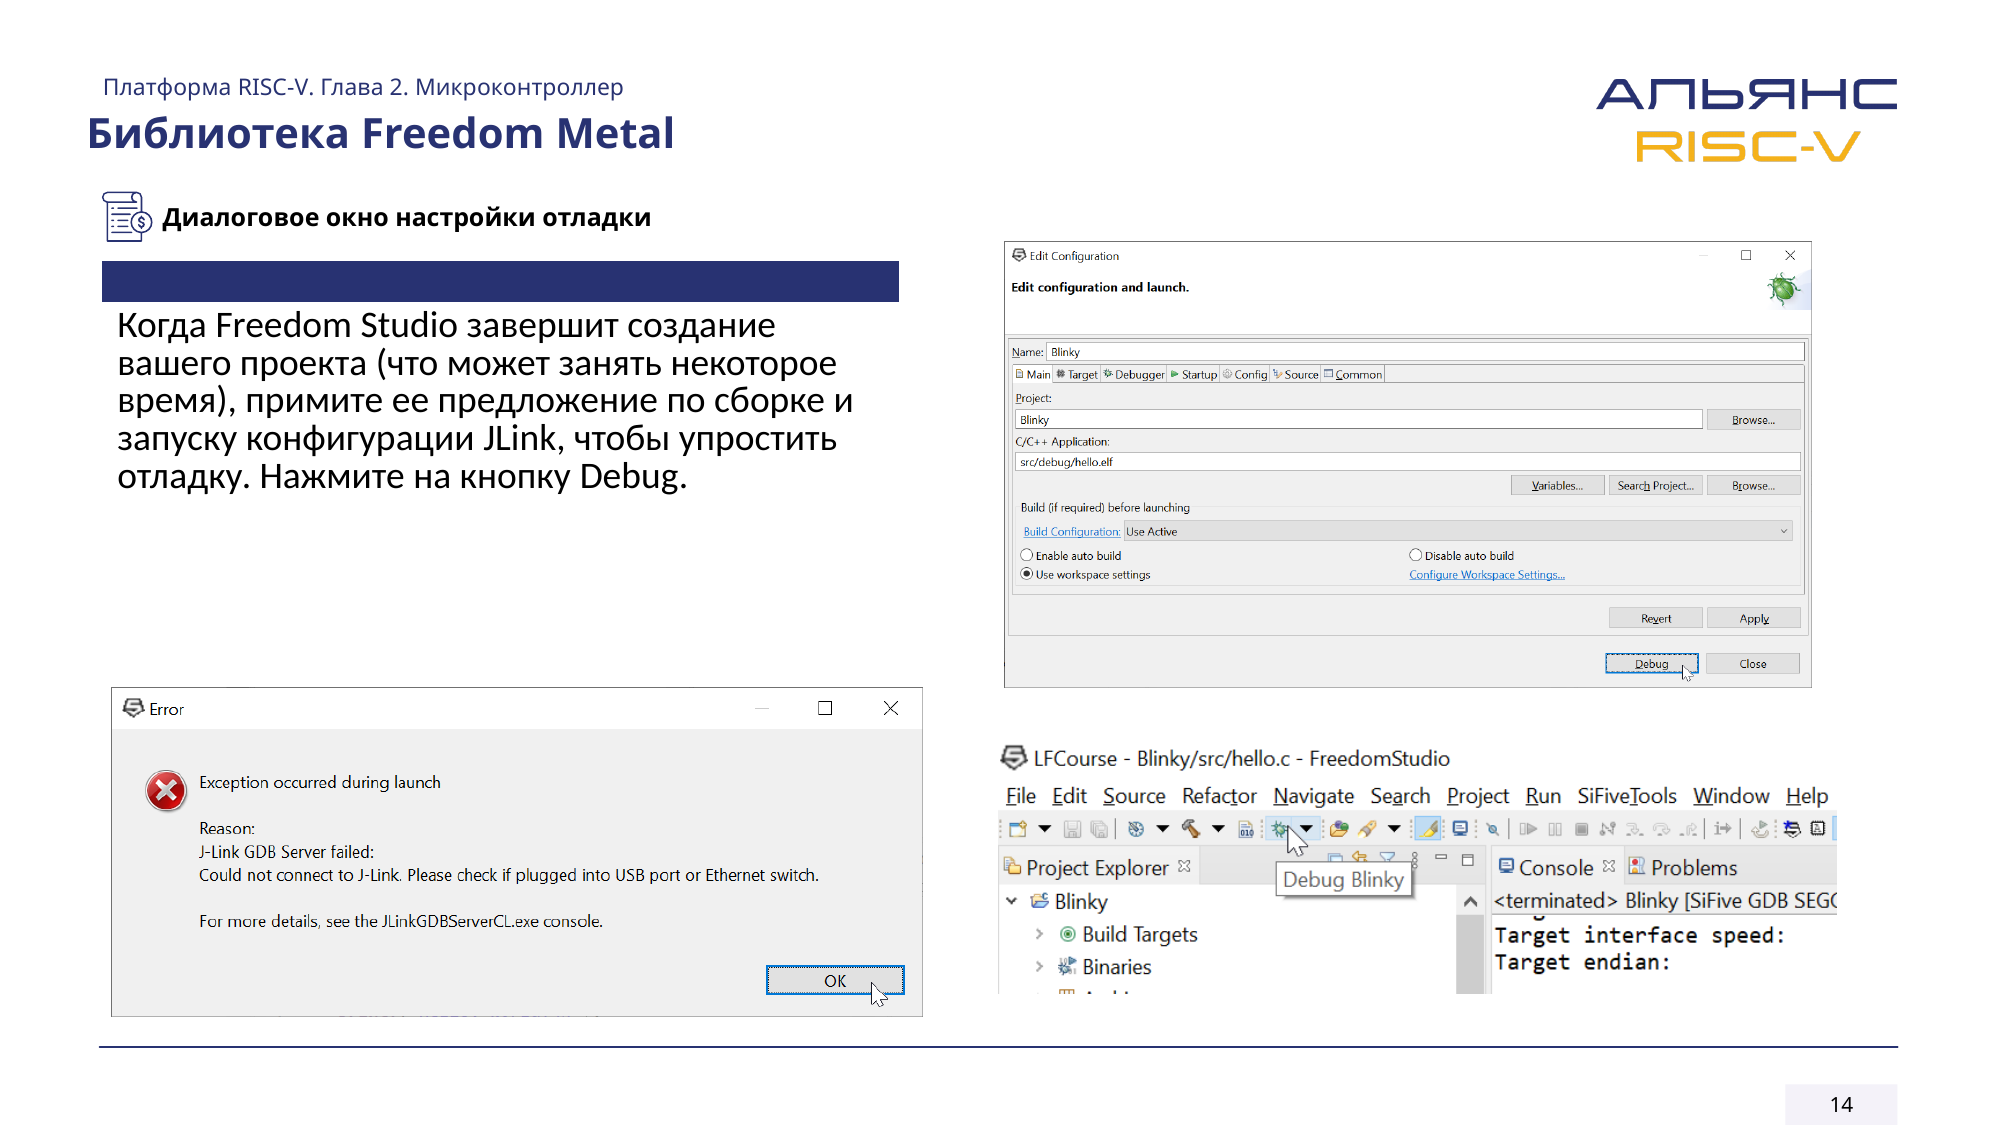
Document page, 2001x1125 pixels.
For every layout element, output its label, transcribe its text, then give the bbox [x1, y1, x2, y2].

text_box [101, 191, 153, 242]
picture [998, 738, 1837, 994]
text_box Диалоговое окно настройки отладки [162, 201, 1005, 232]
table_cell Когда Freedom Studio завершит создание вашего проекта (что может занять некоторое время), примите ее предложение по сборке и запуску конфигурации JLink, чтобы упростить отладку. Нажмите на кнопку Debug. [102, 302, 900, 539]
text_box 14 [1785, 1084, 1898, 1125]
text_box Платформа RISC-V. Глава 2. Микроконтроллер [88, 65, 1624, 108]
text_box Библиотека Freedom Metal [71, 99, 701, 165]
table_header [102, 261, 899, 302]
picture [1004, 241, 1812, 688]
picture [1595, 79, 1898, 162]
picture [111, 687, 923, 1017]
